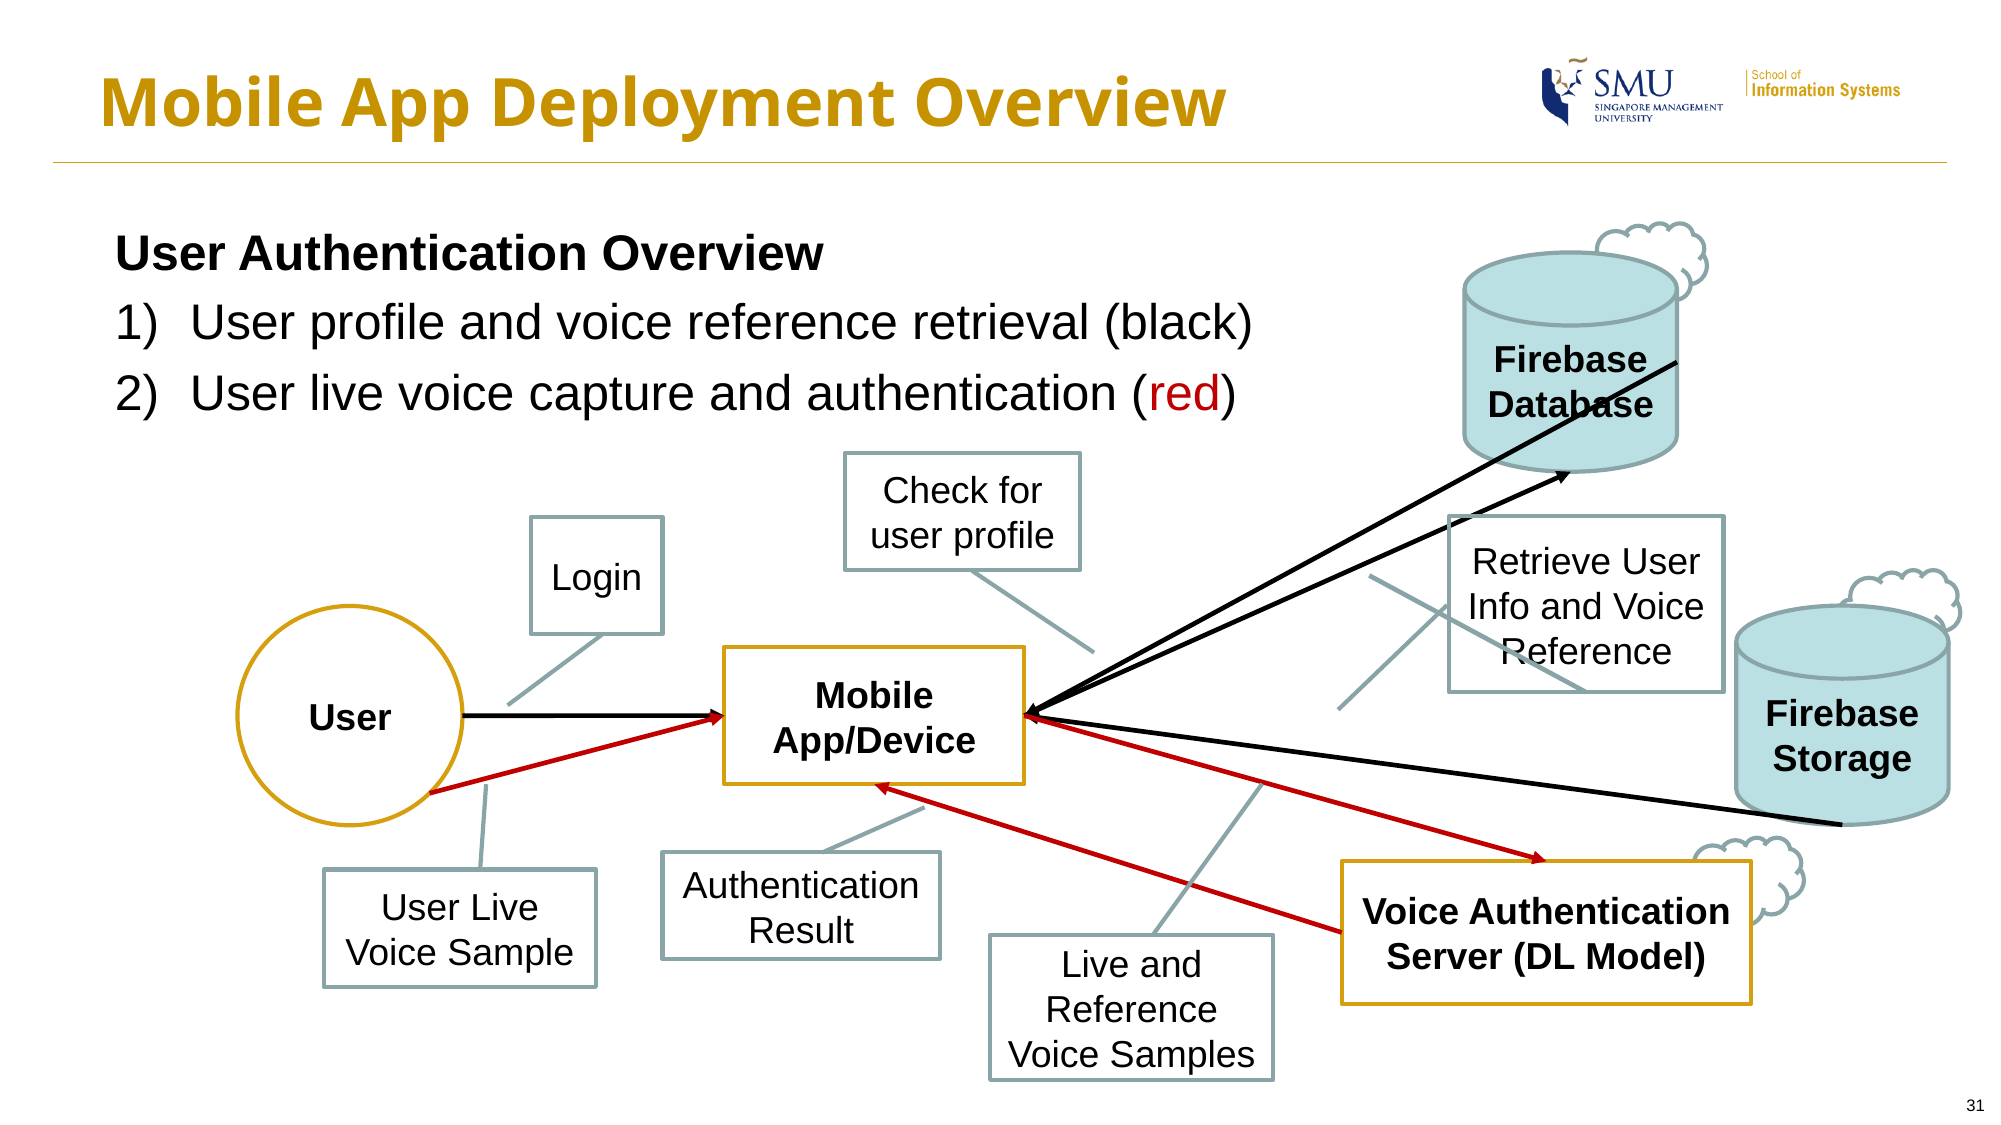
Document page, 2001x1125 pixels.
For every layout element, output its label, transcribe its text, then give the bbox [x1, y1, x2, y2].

text_box Mobile App/Device [722, 645, 1018, 786]
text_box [874, 784, 1342, 933]
text_box Live and Reference Voice Samples [988, 941, 1275, 1082]
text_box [1024, 715, 1547, 862]
picture [1515, 29, 1927, 153]
slide_number 31 [1716, 1087, 2000, 1125]
list User Authentication Overview User profile and voice reference retrieval (black) User live voice capture and authentication (red) [99, 212, 1900, 434]
text_box Voice Authentication Server (DL Model) [1340, 859, 1753, 1006]
text_box Retrieve User Info and Voice Reference [1576, 514, 1726, 694]
text_box Login [506, 515, 665, 707]
text_box User Live Voice Sample [322, 802, 598, 989]
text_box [1024, 471, 1572, 713]
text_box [429, 715, 725, 794]
text_box Check for user profile [843, 451, 1018, 604]
text_box [1840, 568, 1963, 633]
text_box [1692, 835, 1807, 926]
text_box [1594, 221, 1710, 302]
title Mobile App Deployment Overview [83, 52, 1900, 148]
text_box Firebase Storage [1734, 603, 1951, 827]
text_box User [235, 603, 465, 828]
text_box Authentication Result [660, 829, 942, 961]
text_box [1024, 361, 1465, 471]
text_box Firebase Database [1462, 250, 1680, 474]
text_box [1369, 575, 1450, 605]
